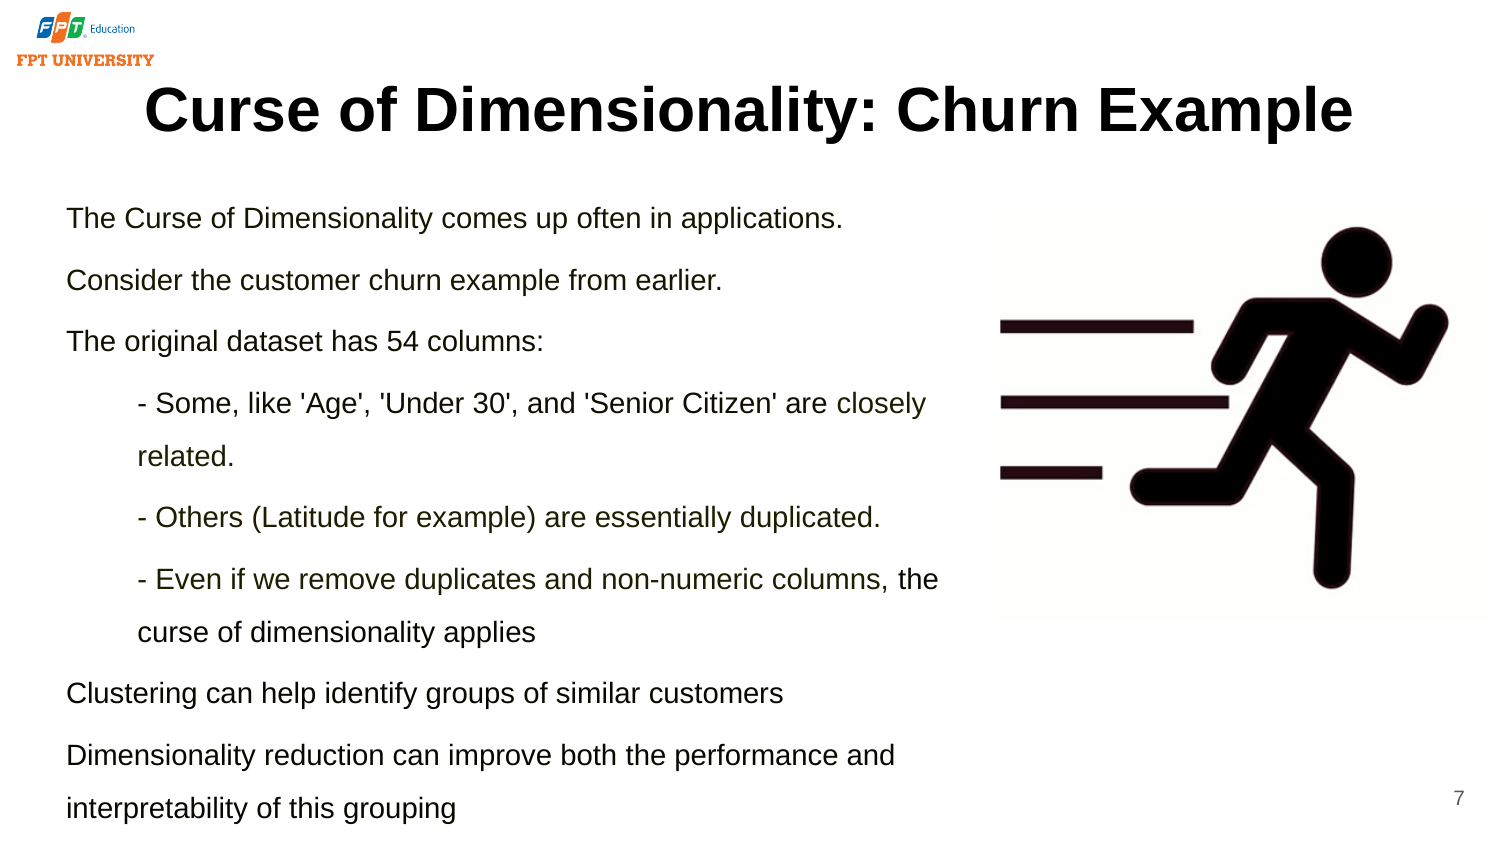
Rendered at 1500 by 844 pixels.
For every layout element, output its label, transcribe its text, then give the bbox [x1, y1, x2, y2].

title Curse of Dimensionality: Churn Example [51, 42, 1449, 137]
list The Curse of Dimensionality comes up often in applications. Consider the customer churn example from earlier. The original dataset has 54 columns: - Some, like 'Age', 'Under 30', and 'Senior Citizen' are closely related. - Others (Latitude for example) are essentially duplicated. - Even if we remove duplicates and non-numeric columns, the curse of dimensionality applies Clustering can help identify groups of similar customers Dimensionality reduction can improve both the performance and interpretability of this grouping [51, 166, 1019, 844]
picture [1000, 205, 1491, 621]
slide_number 7 [1389, 764, 1480, 830]
picture [11, 1, 160, 77]
